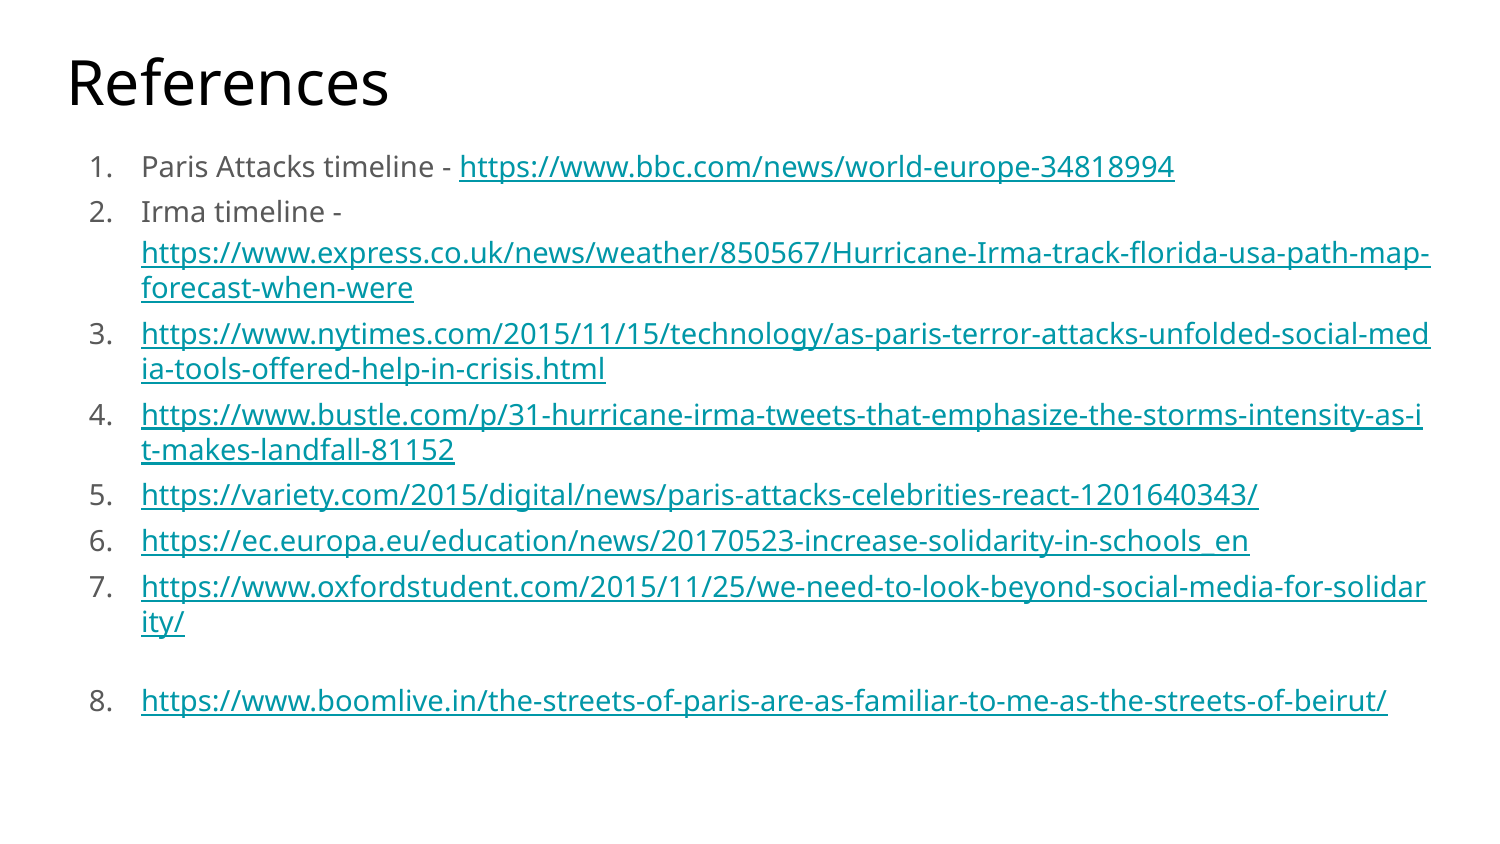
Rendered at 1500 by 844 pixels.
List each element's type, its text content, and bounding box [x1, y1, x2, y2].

list Paris Attacks timeline - https://www.bbc.com/news/world-europe-34818994 Irma timeline - https://www.express.co.uk/news/weather/850567/Hurricane-Irma-track-florida-usa-path-map-forecast-when-were https://www.nytimes.com/2015/11/15/technology/as-paris-terror-attacks-unfolded-social-media-tools-offered-help-in-crisis.html https://www.bustle.com/p/31-hurricane-irma-tweets-that-emphasize-the-storms-intensity-as-it-makes-landfall-81152 https://variety.com/2015/digital/news/paris-attacks-celebrities-react-1201640343/ https://ec.europa.eu/education/news/20170523-increase-solidarity-in-schools_en https://www.oxfordstudent.com/2015/11/25/we-need-to-look-beyond-social-media-for-solidarity/ https://www.boomlive.in/the-streets-of-paris-are-as-familiar-to-me-as-the-streets-of-beirut/ [51, 127, 1449, 689]
title References [51, 27, 1449, 122]
